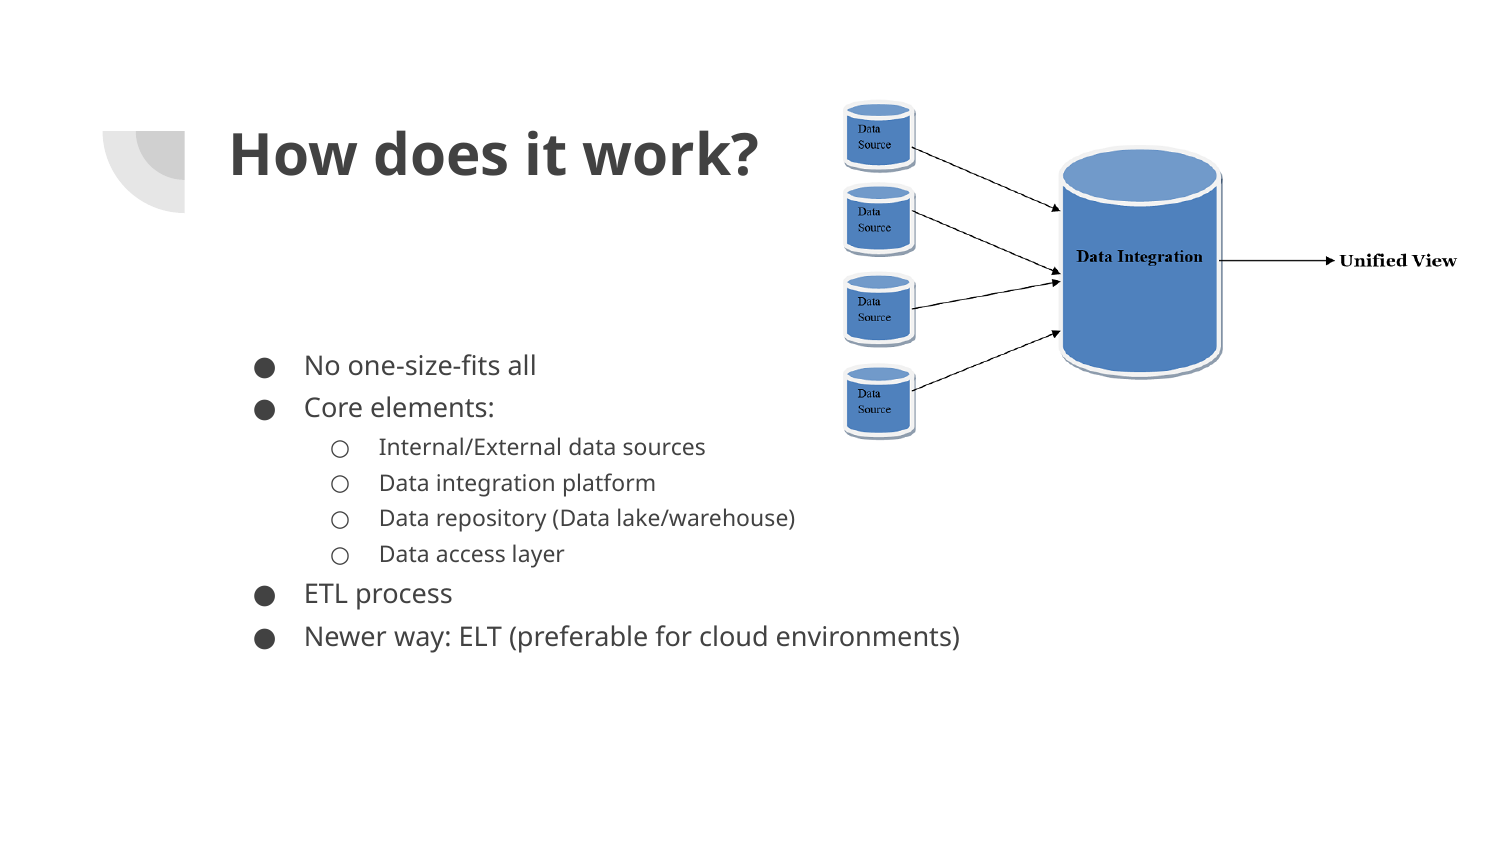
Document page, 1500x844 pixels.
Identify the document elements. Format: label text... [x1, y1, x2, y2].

picture [840, 97, 1459, 443]
list No one-size-fits all Core elements: Internal/External data sources Data integration platform Data repository (Data lake/warehouse) Data access layer ETL process Newer way: ELT (preferable for cloud environments) [213, 326, 1368, 744]
title How does it work? [213, 98, 838, 263]
